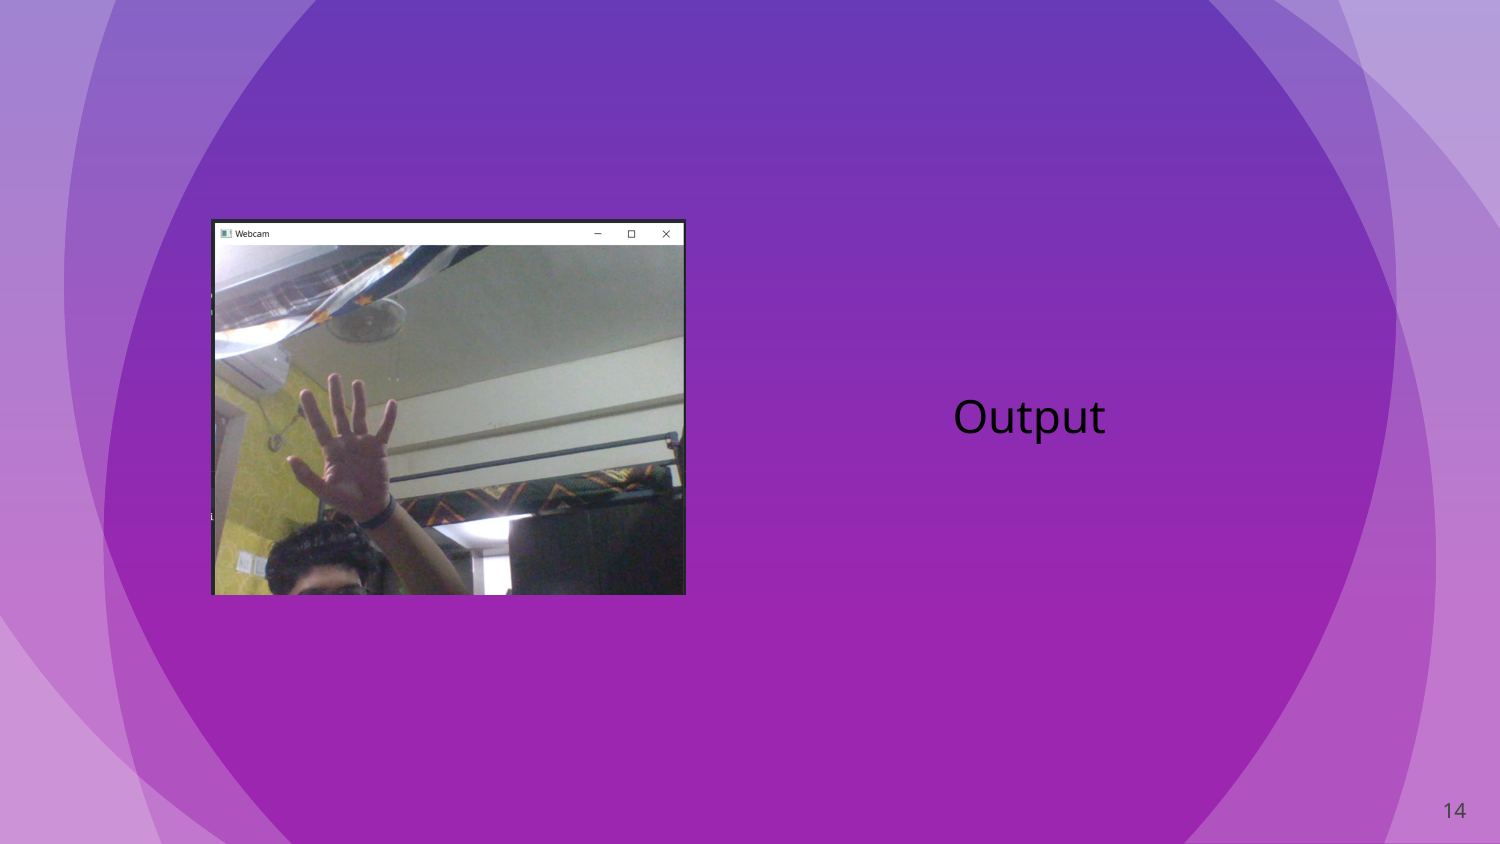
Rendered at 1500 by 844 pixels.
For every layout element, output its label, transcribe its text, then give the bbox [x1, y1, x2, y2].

text_box Output [783, 364, 1276, 458]
slide_number ‹#› [1391, 779, 1482, 844]
picture [211, 219, 686, 595]
